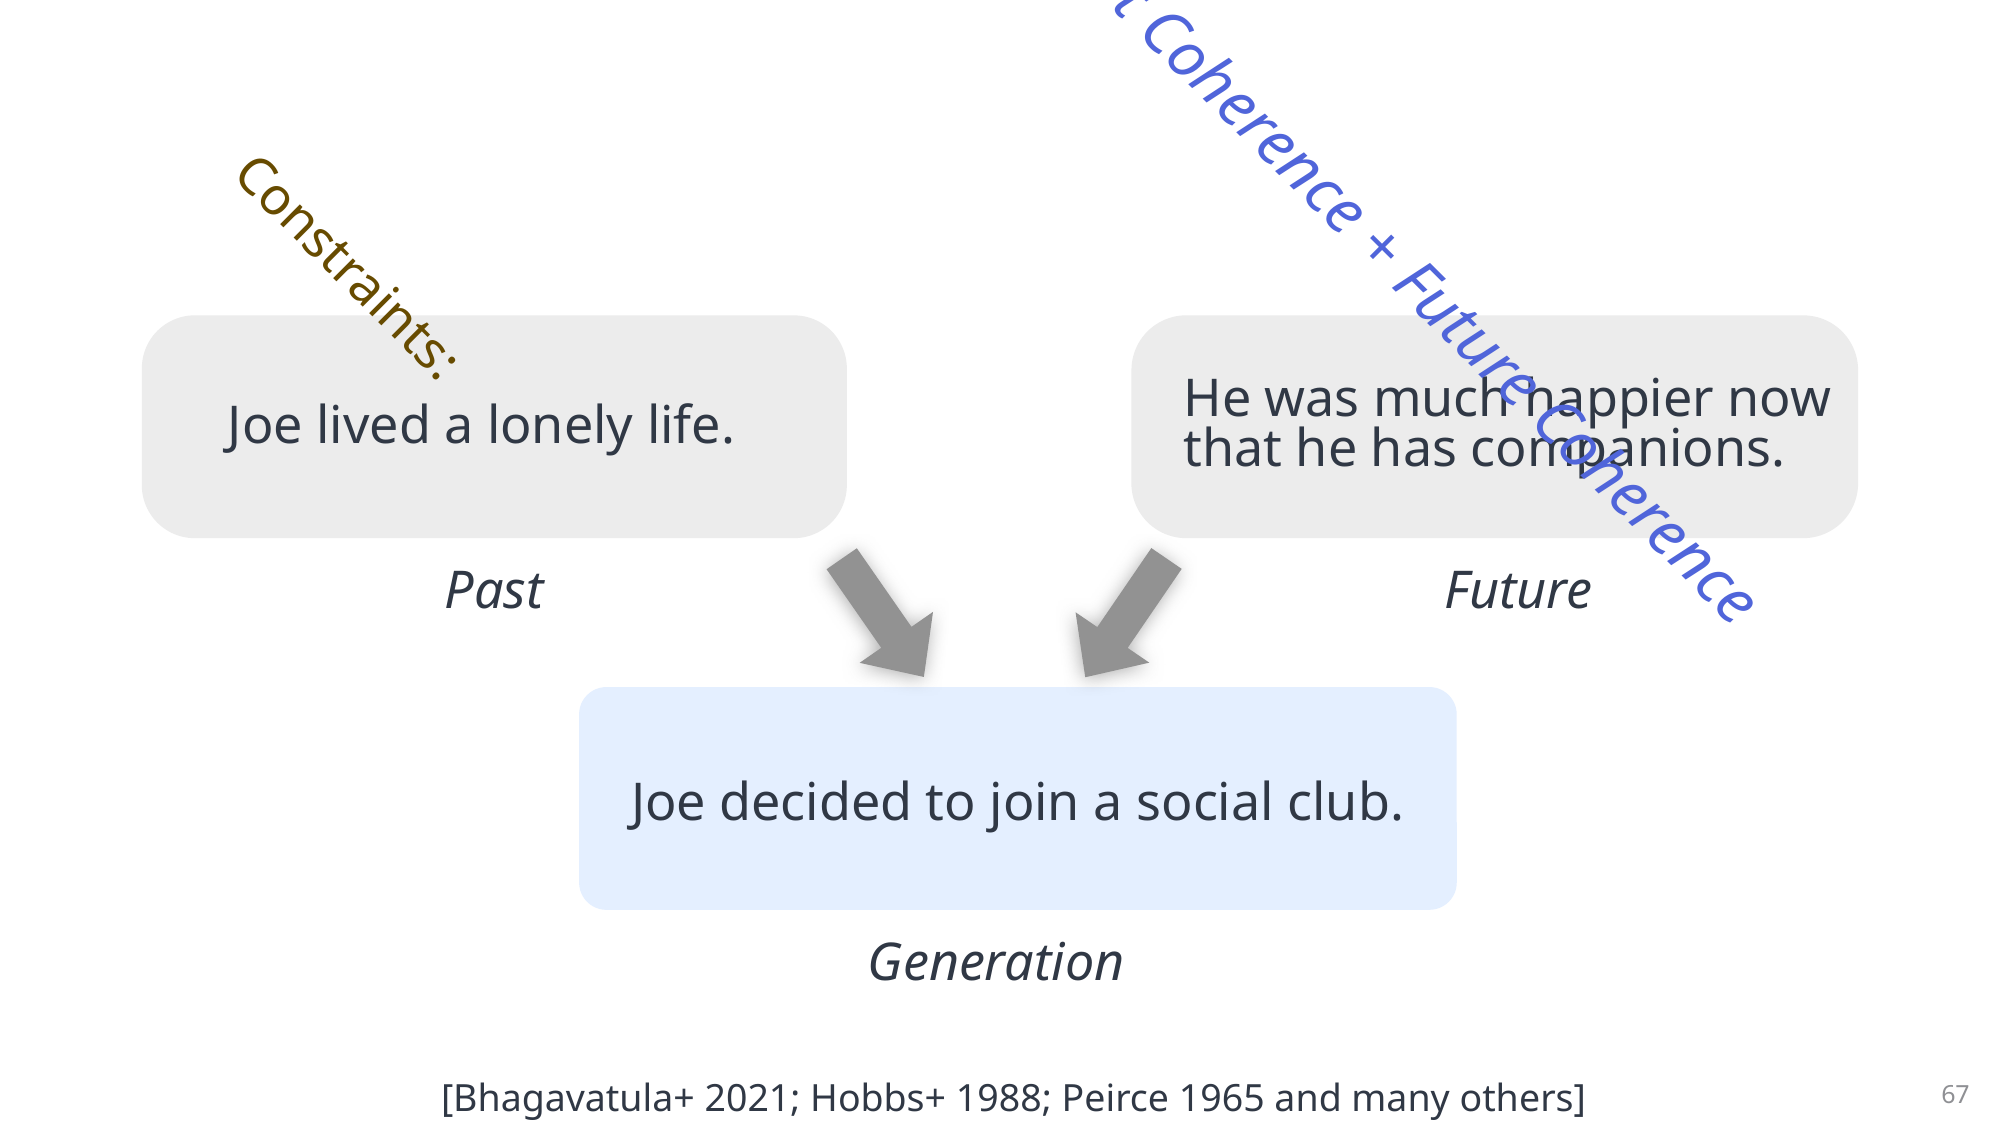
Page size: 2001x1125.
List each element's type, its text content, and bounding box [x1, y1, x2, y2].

text_box [Bhagavatula+ 2021; Hobbs+ 1988; Peirce 1965 and many others] [426, 1067, 1602, 1125]
slide_number 67 [1912, 1065, 2000, 1125]
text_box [141, 315, 1859, 996]
